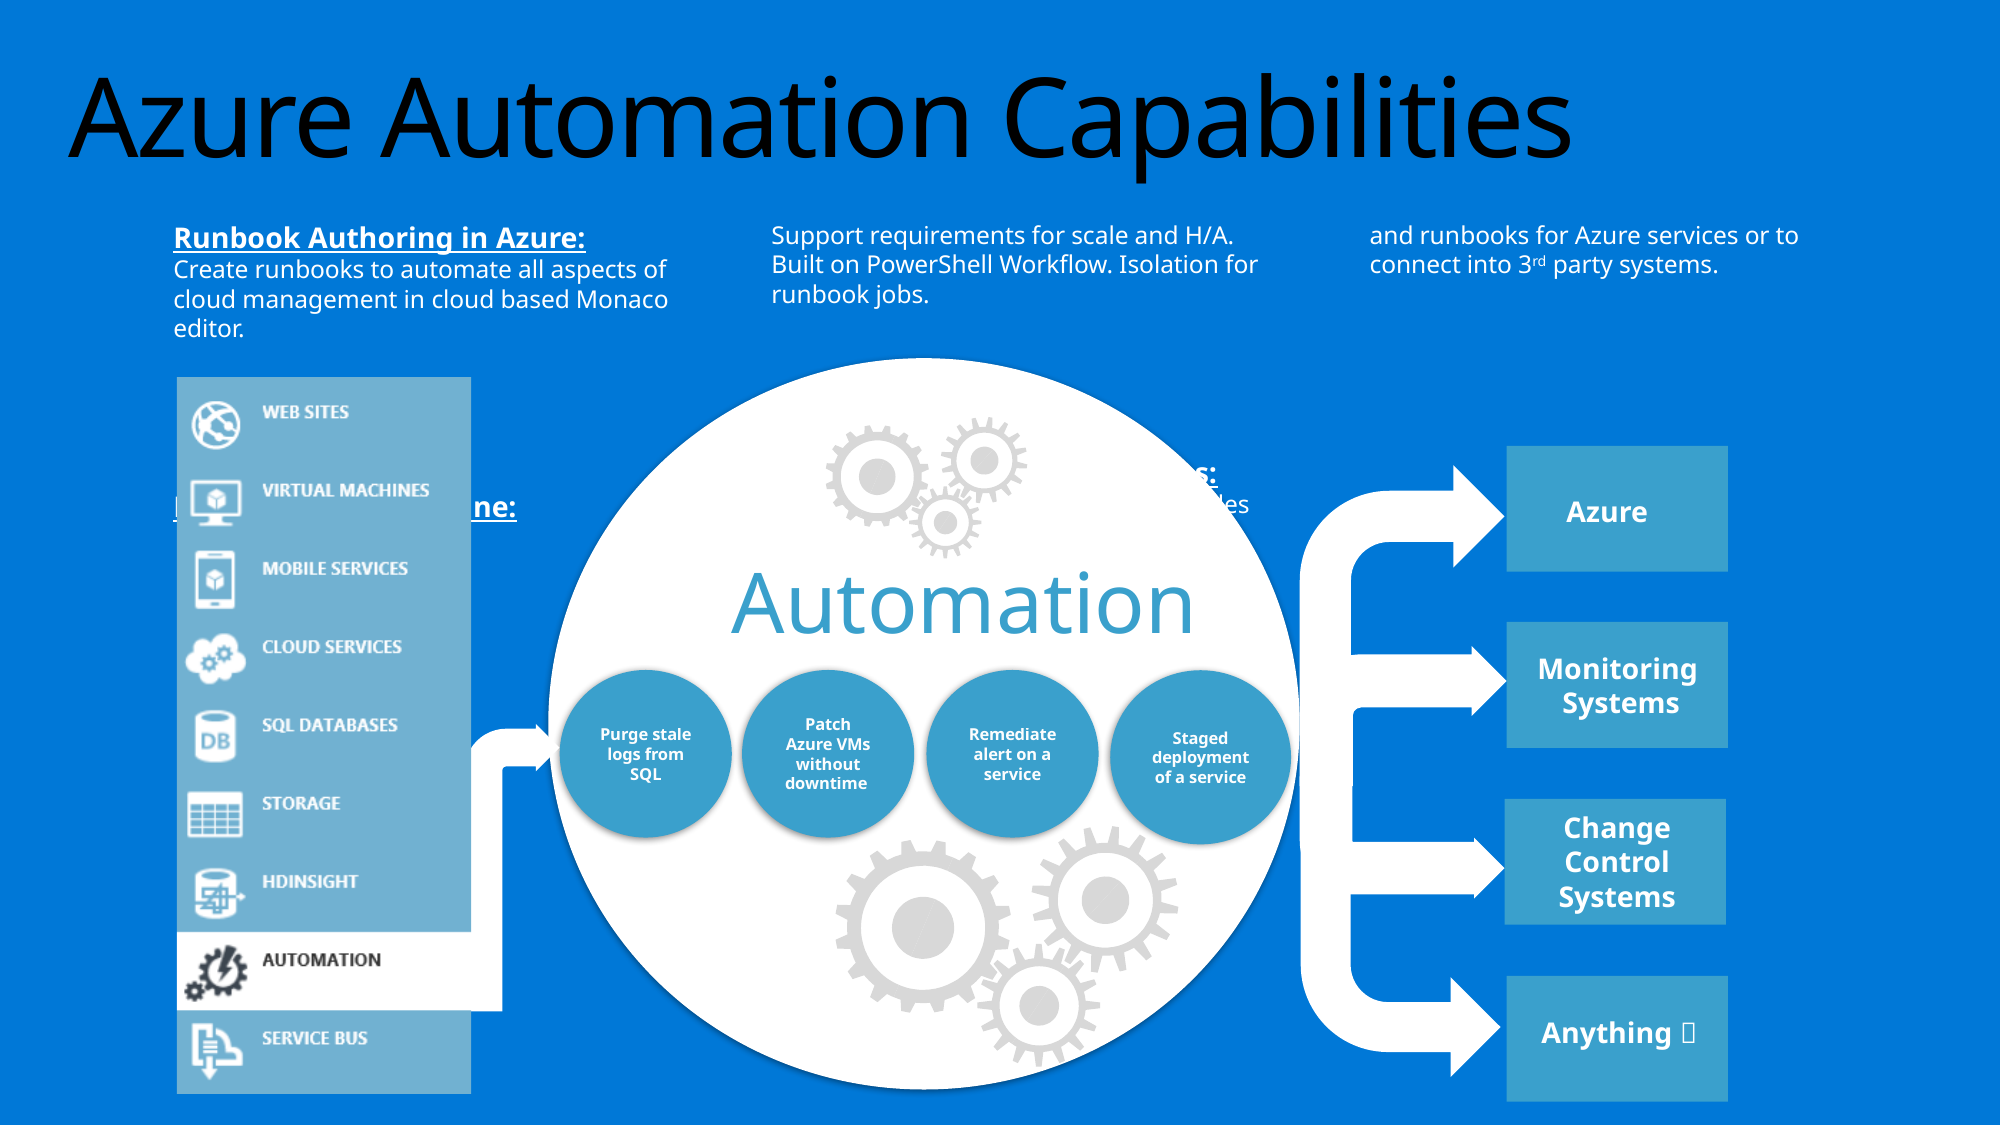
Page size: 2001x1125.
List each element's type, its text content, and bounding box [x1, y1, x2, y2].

picture [176, 376, 472, 1094]
title Azure Automation Capabilities [44, 47, 1957, 196]
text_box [158, 212, 1907, 1102]
